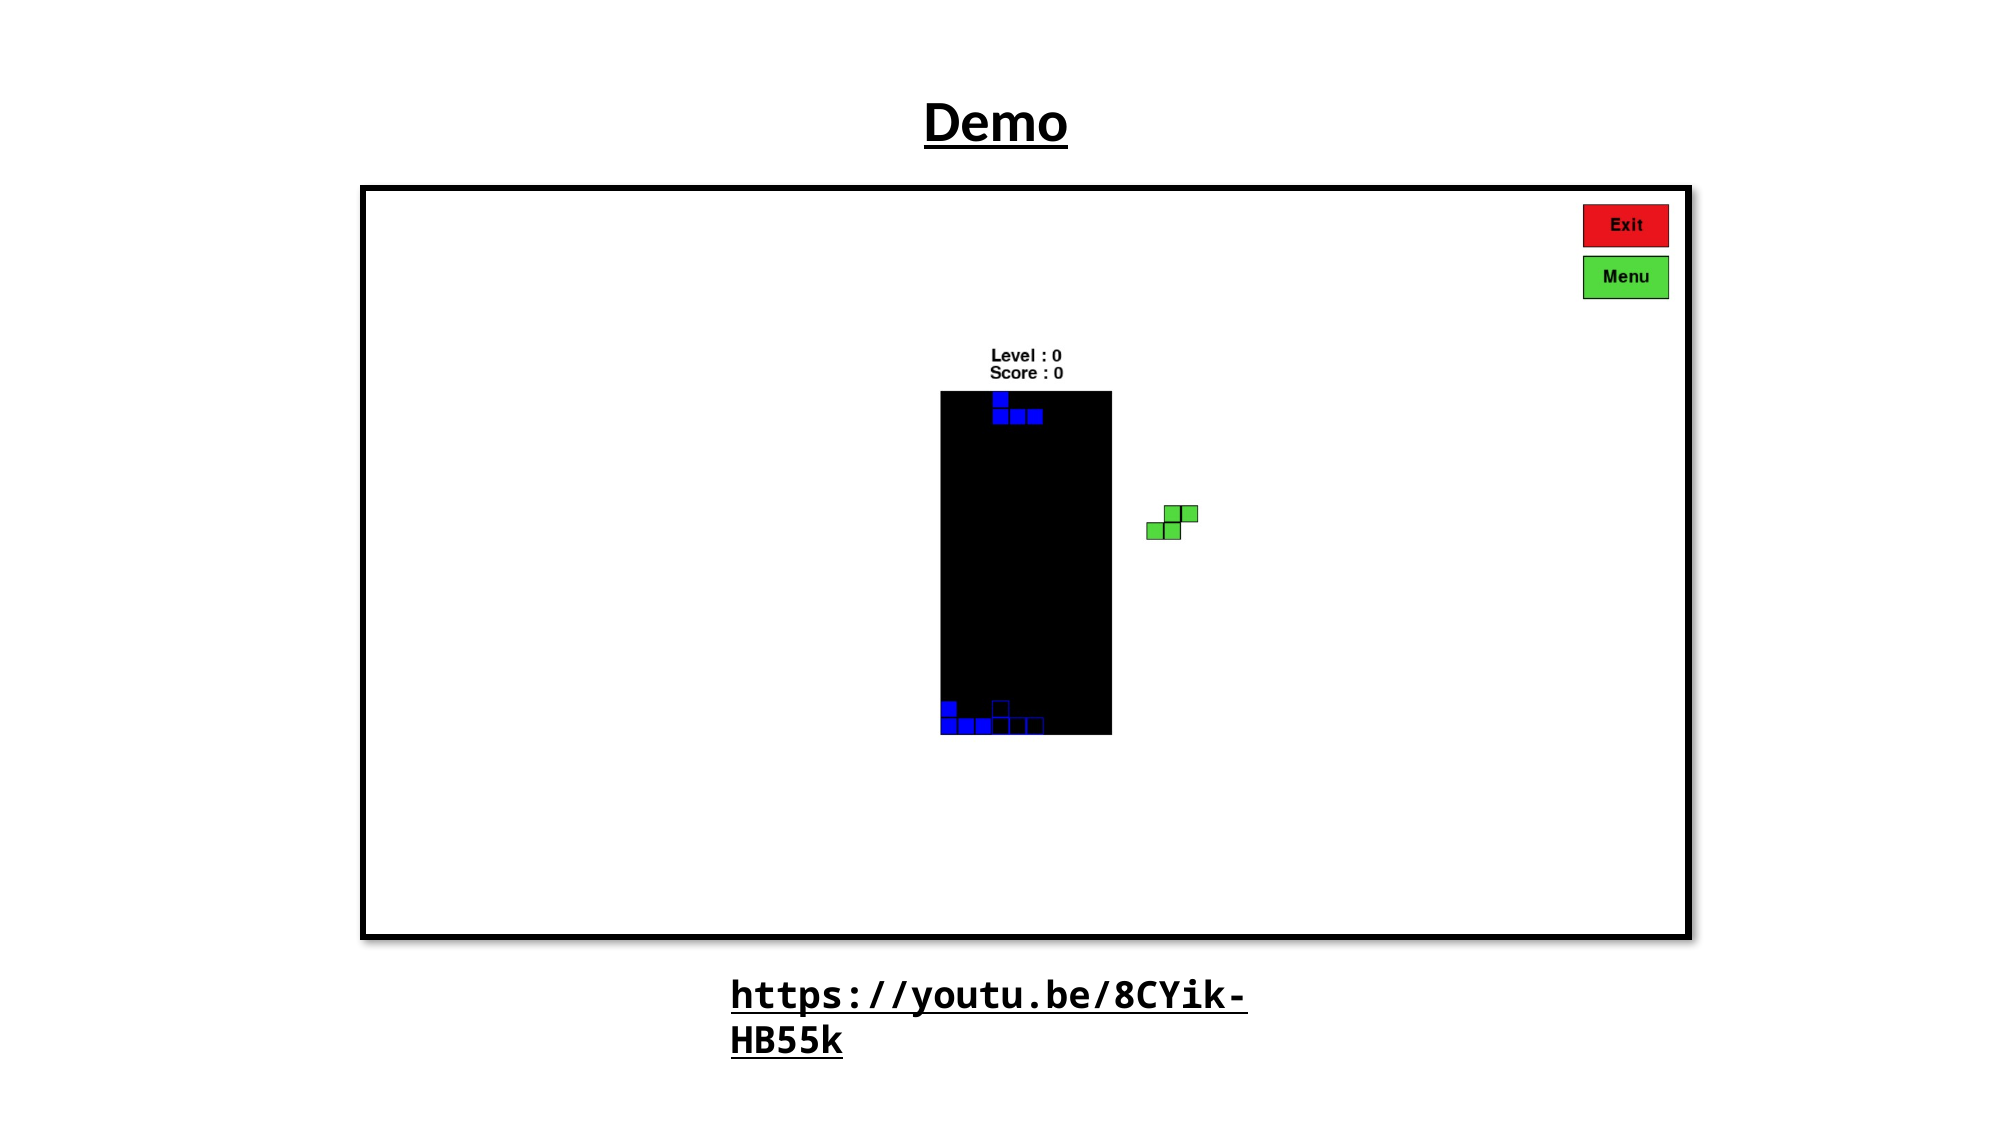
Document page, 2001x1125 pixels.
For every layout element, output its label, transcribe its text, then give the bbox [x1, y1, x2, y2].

picture [366, 191, 1686, 934]
text_box https://youtu.be/8CYik-HB55k [716, 963, 1336, 1069]
text_box Demo [908, 75, 1091, 161]
